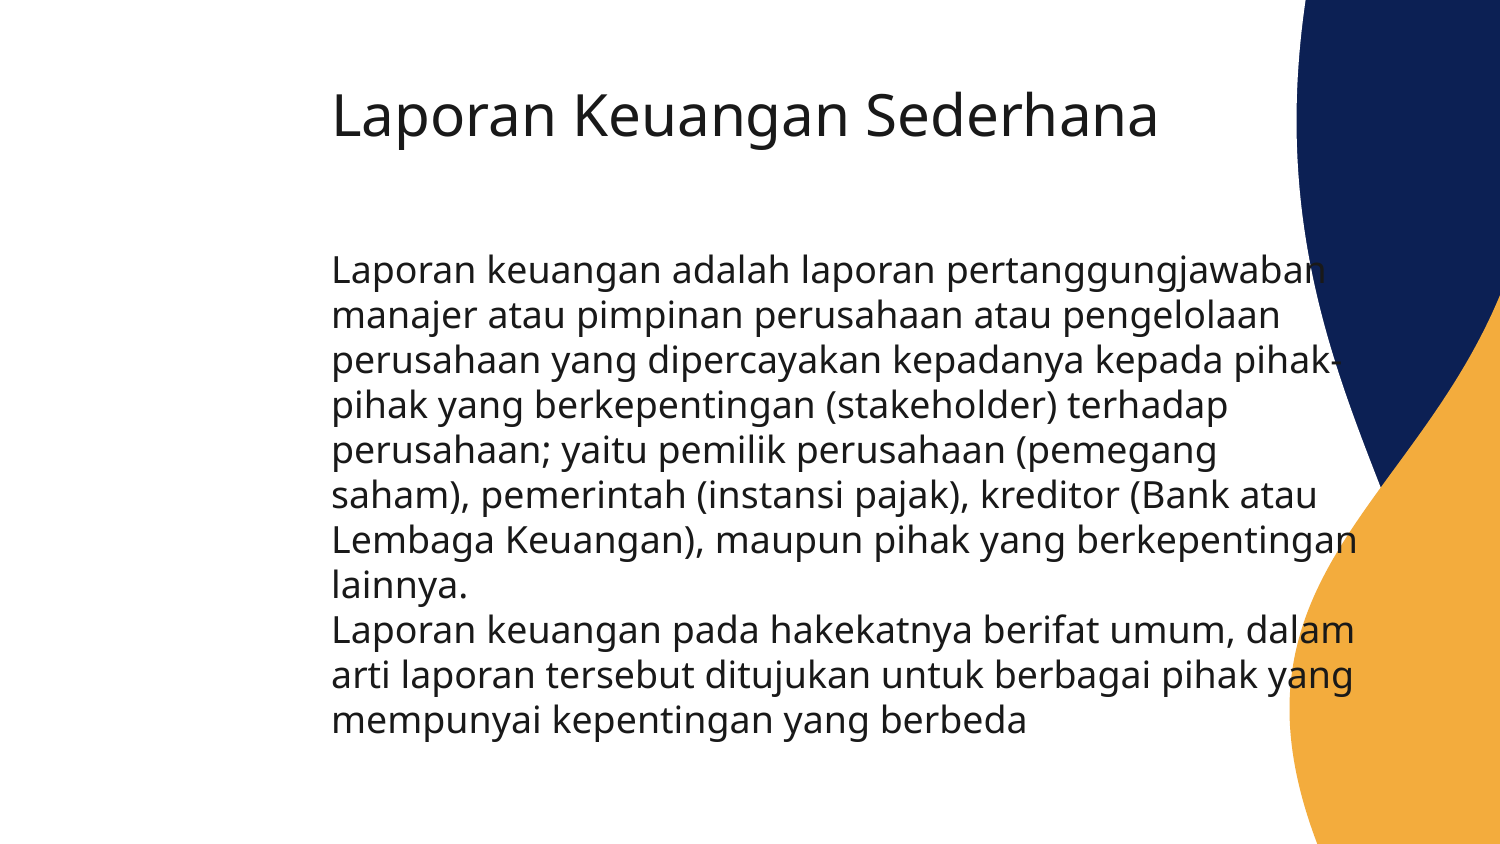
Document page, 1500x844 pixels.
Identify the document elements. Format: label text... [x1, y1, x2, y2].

title Laporan Keuangan Sederhana [316, 73, 1412, 153]
list Laporan keuangan adalah laporan pertanggungjawaban manajer atau pimpinan perusahaan atau pengelolaan perusahaan yang dipercayakan kepadanya kepada pihak-pihak yang berkepentingan (stakeholder) terhadap perusahaan; yaitu pemilik perusahaan (pemegang saham), pemerintah (instansi pajak), kreditor (Bank atau Lembaga Keuangan), maupun pihak yang berkepentingan lainnya. Laporan keuangan pada hakekatnya berifat umum, dalam arti laporan tersebut ditujukan untuk berbagai pihak yang mempunyai kepentingan yang berbeda [316, 231, 1379, 627]
